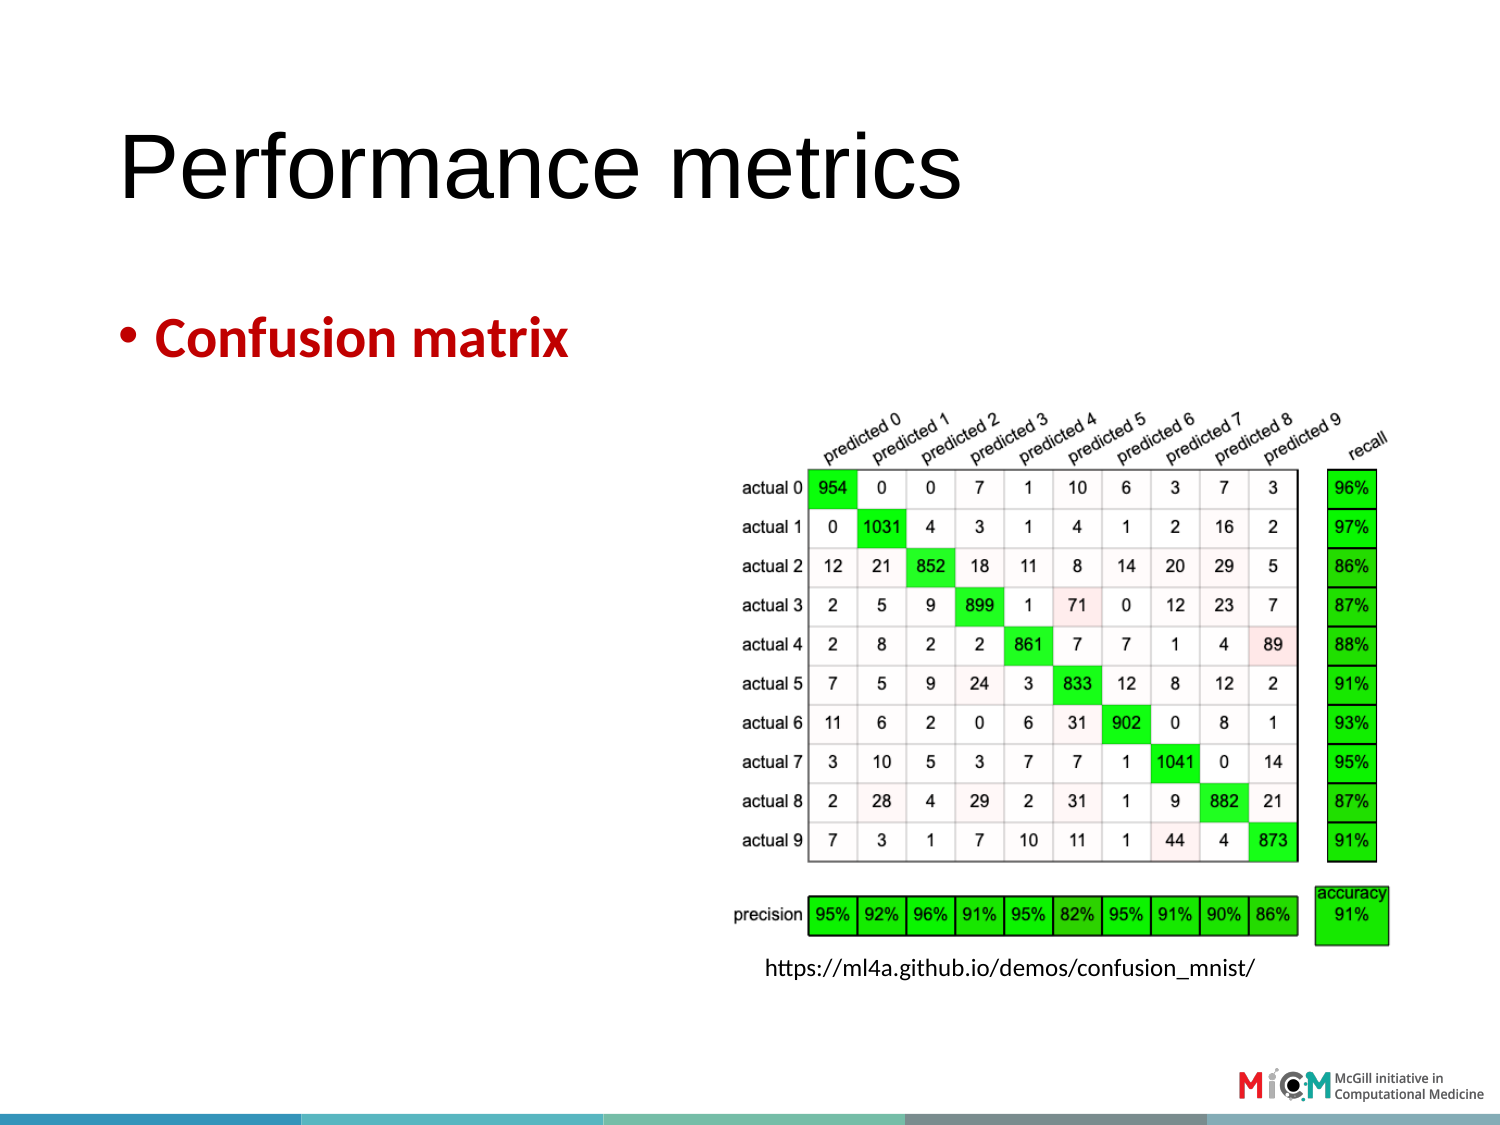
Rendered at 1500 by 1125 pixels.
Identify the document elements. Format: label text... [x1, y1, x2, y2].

list Confusion matrix [103, 299, 1397, 1014]
title Performance metrics [103, 59, 1397, 278]
picture [1211, 1051, 1500, 1122]
picture [714, 385, 1401, 965]
text_box https://ml4a.github.io/demos/confusion_mnist/ [749, 943, 1500, 989]
